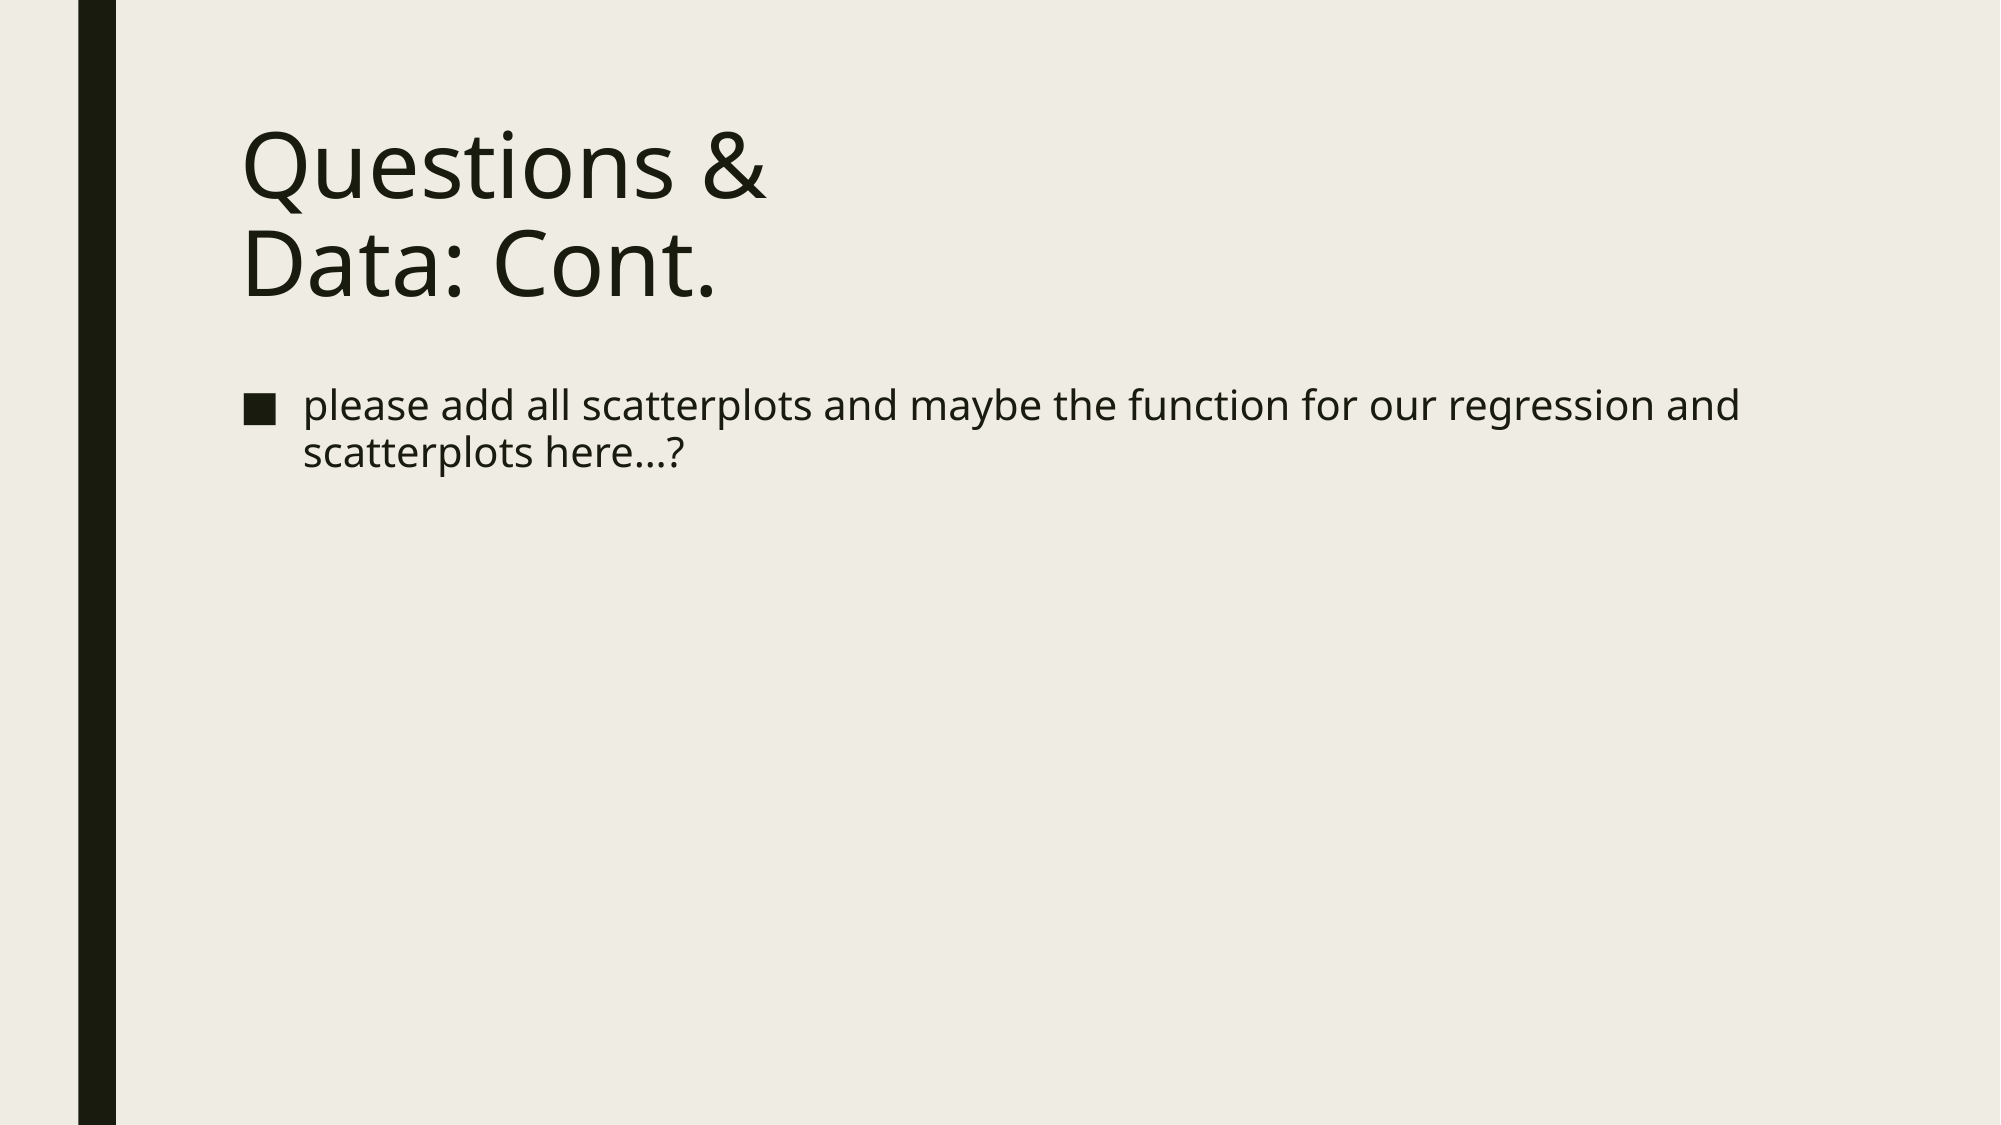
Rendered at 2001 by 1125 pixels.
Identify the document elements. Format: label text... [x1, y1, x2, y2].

title Questions & Data: Cont. [225, 112, 987, 326]
list please add all scatterplots and maybe the function for our regression and scatterplots here…? [225, 375, 1800, 963]
